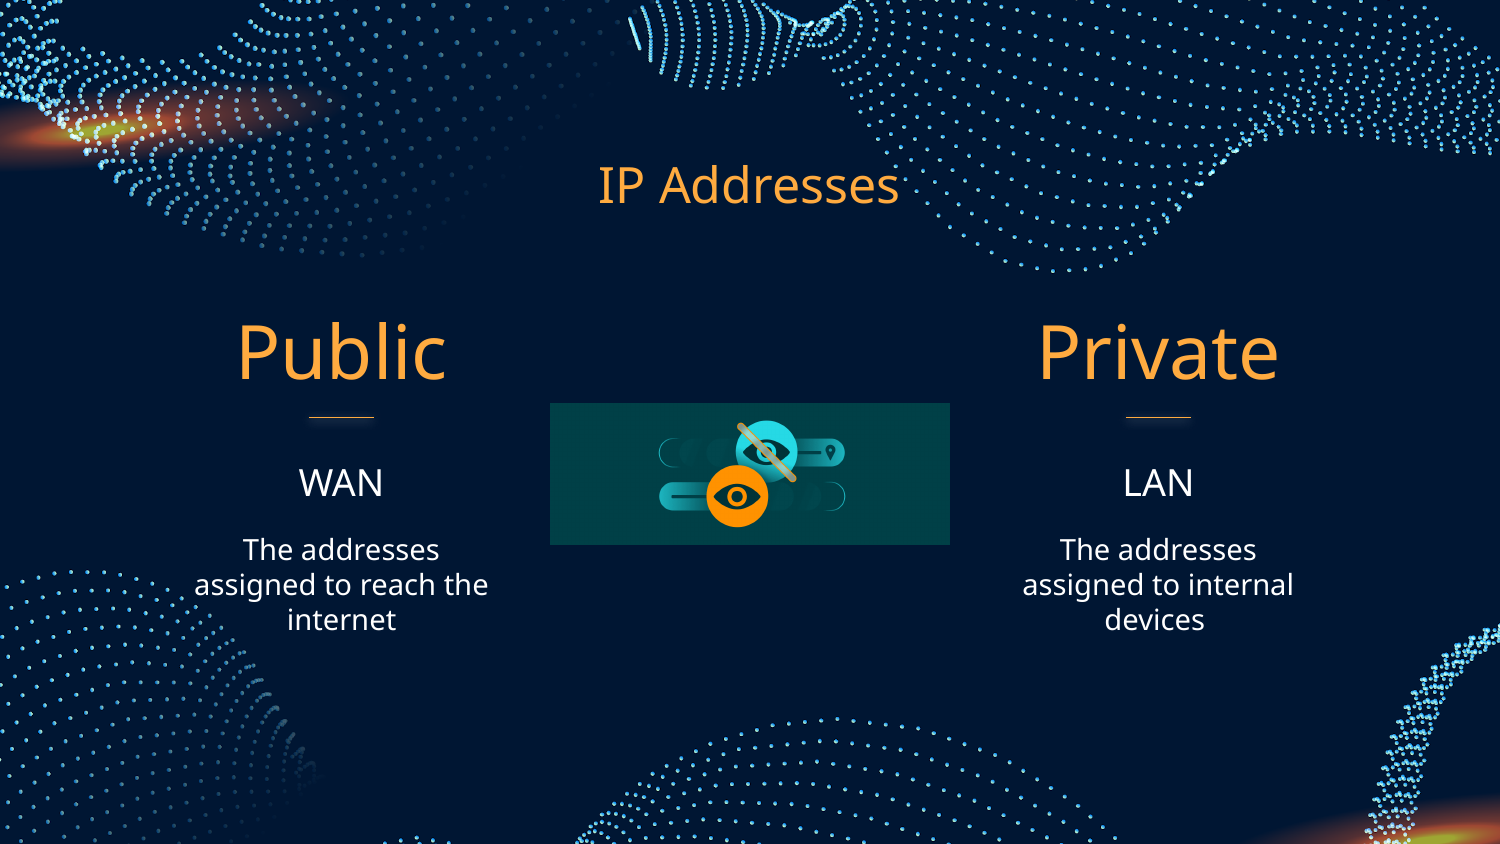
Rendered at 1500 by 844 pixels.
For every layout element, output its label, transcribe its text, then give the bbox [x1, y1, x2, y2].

title Public [171, 290, 512, 410]
title Private [988, 290, 1328, 410]
subtitle The addresses assigned to reach the internet [171, 516, 512, 719]
subtitle The addresses assigned to internal devices [988, 516, 1328, 719]
text_box IP Addresses [308, 138, 1192, 229]
title LAN [988, 429, 1328, 516]
picture [0, 0, 1500, 844]
title WAN [171, 429, 512, 516]
